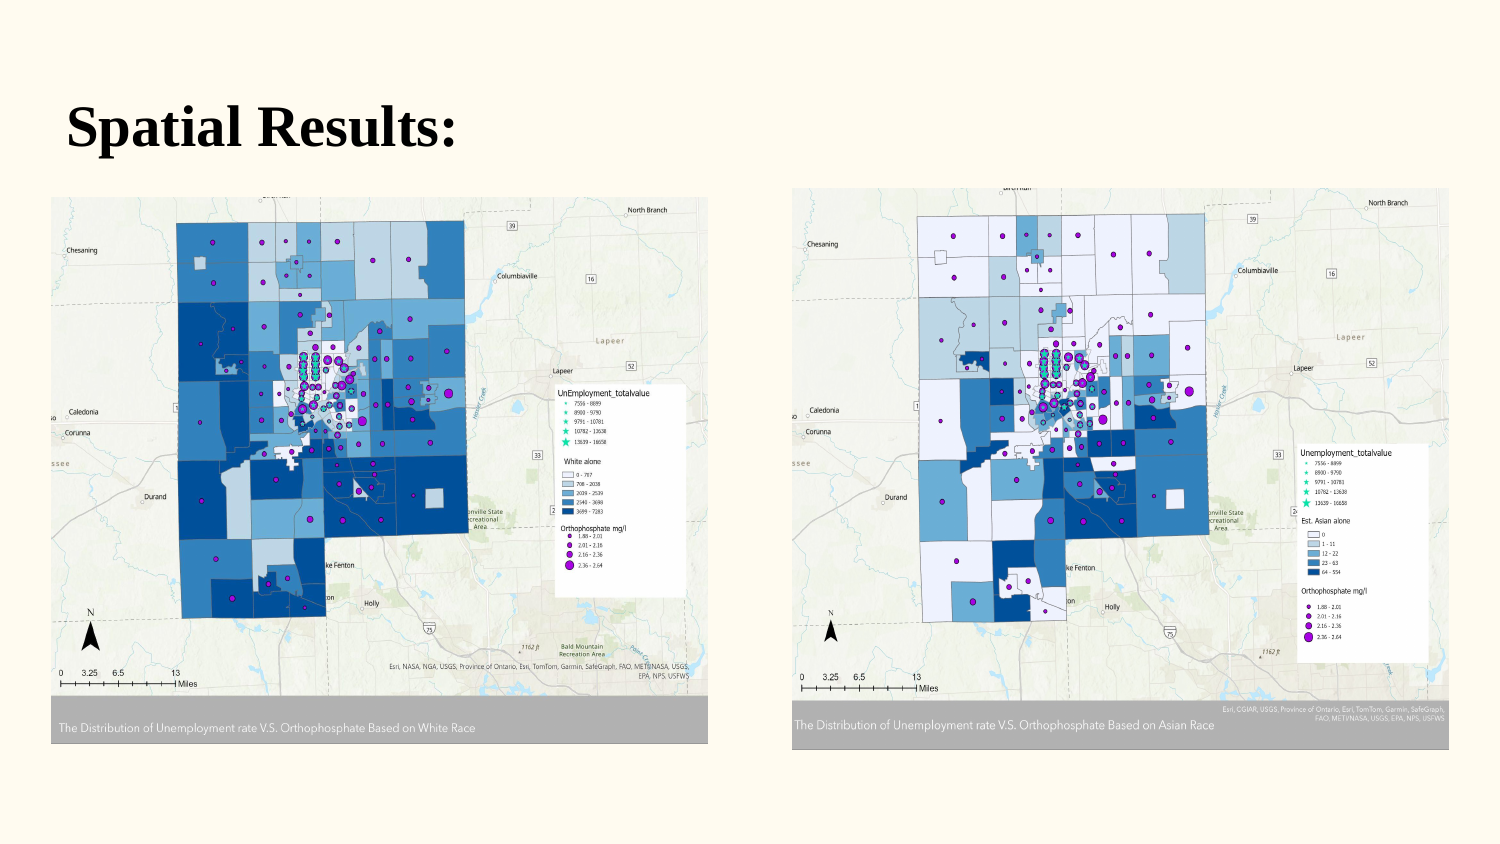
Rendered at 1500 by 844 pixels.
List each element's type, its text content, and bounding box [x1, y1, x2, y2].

picture [792, 188, 1450, 750]
title Spatial Results: [51, 72, 1449, 174]
picture [50, 197, 708, 744]
